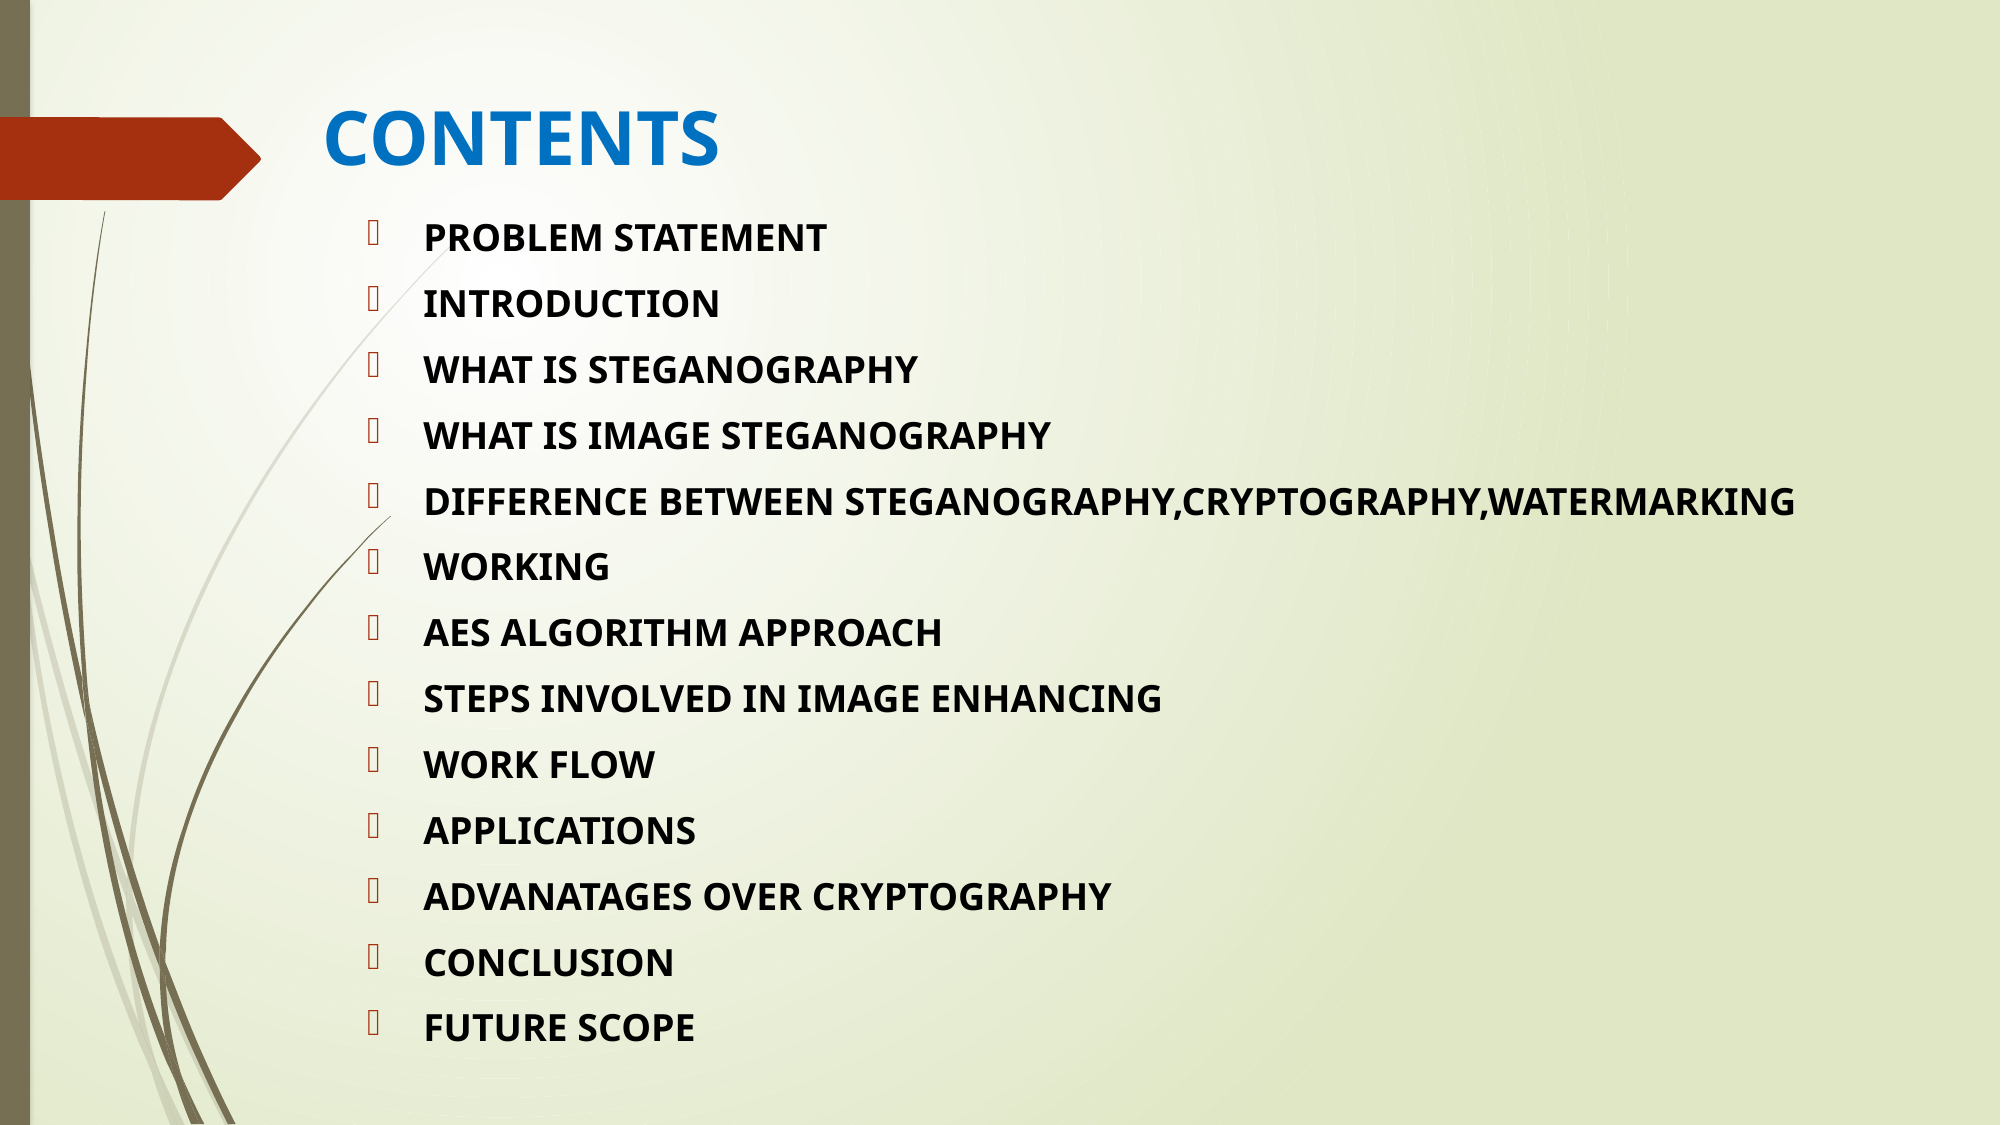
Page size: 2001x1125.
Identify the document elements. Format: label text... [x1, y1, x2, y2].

title CONTENTS [307, 82, 1888, 228]
list PROBLEM STATEMENT INTRODUCTION WHAT IS STEGANOGRAPHY WHAT IS IMAGE STEGANOGRAPHY DIFFERENCE BETWEEN STEGANOGRAPHY,CRYPTOGRAPHY,WATERMARKING WORKING AES ALGORITHM APPROACH STEPS INVOLVED IN IMAGE ENHANCING WORK FLOW APPLICATIONS ADVANATAGES OVER CRYPTOGRAPHY CONCLUSION FUTURE SCOPE [352, 206, 1888, 1067]
